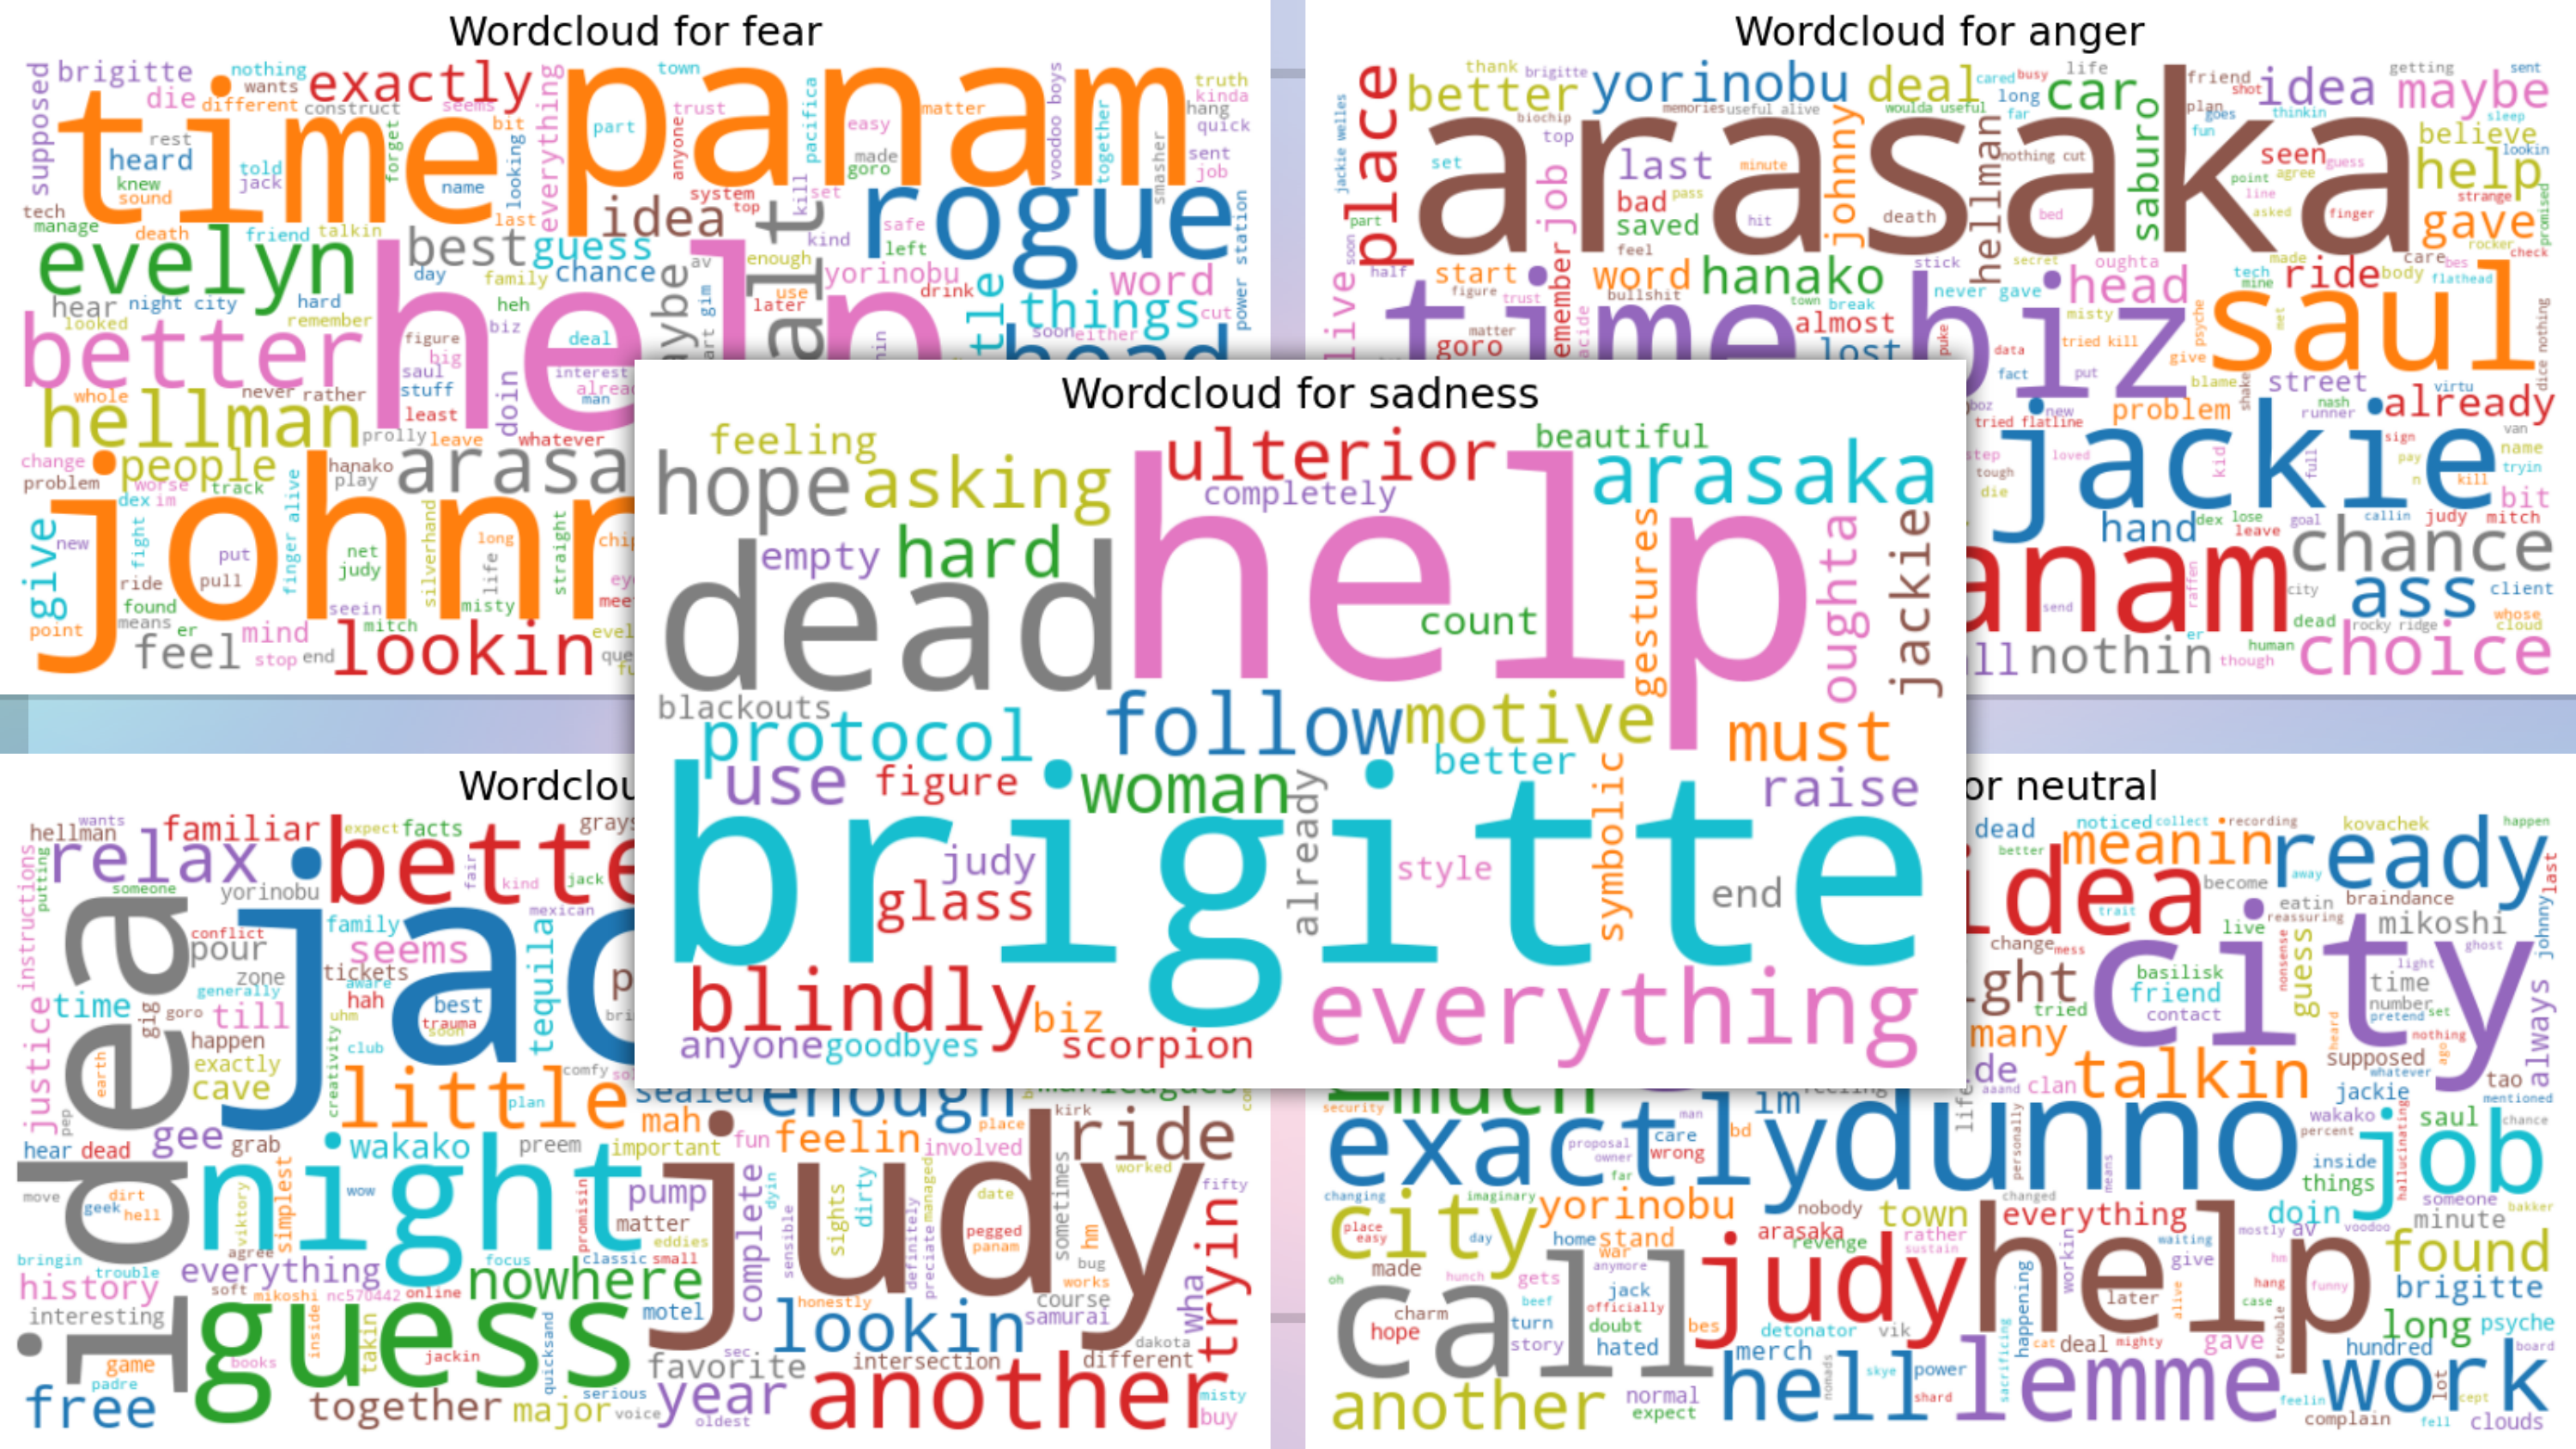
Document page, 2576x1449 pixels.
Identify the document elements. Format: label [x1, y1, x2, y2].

text_box [0, 0, 2576, 1449]
picture [635, 360, 1967, 1088]
